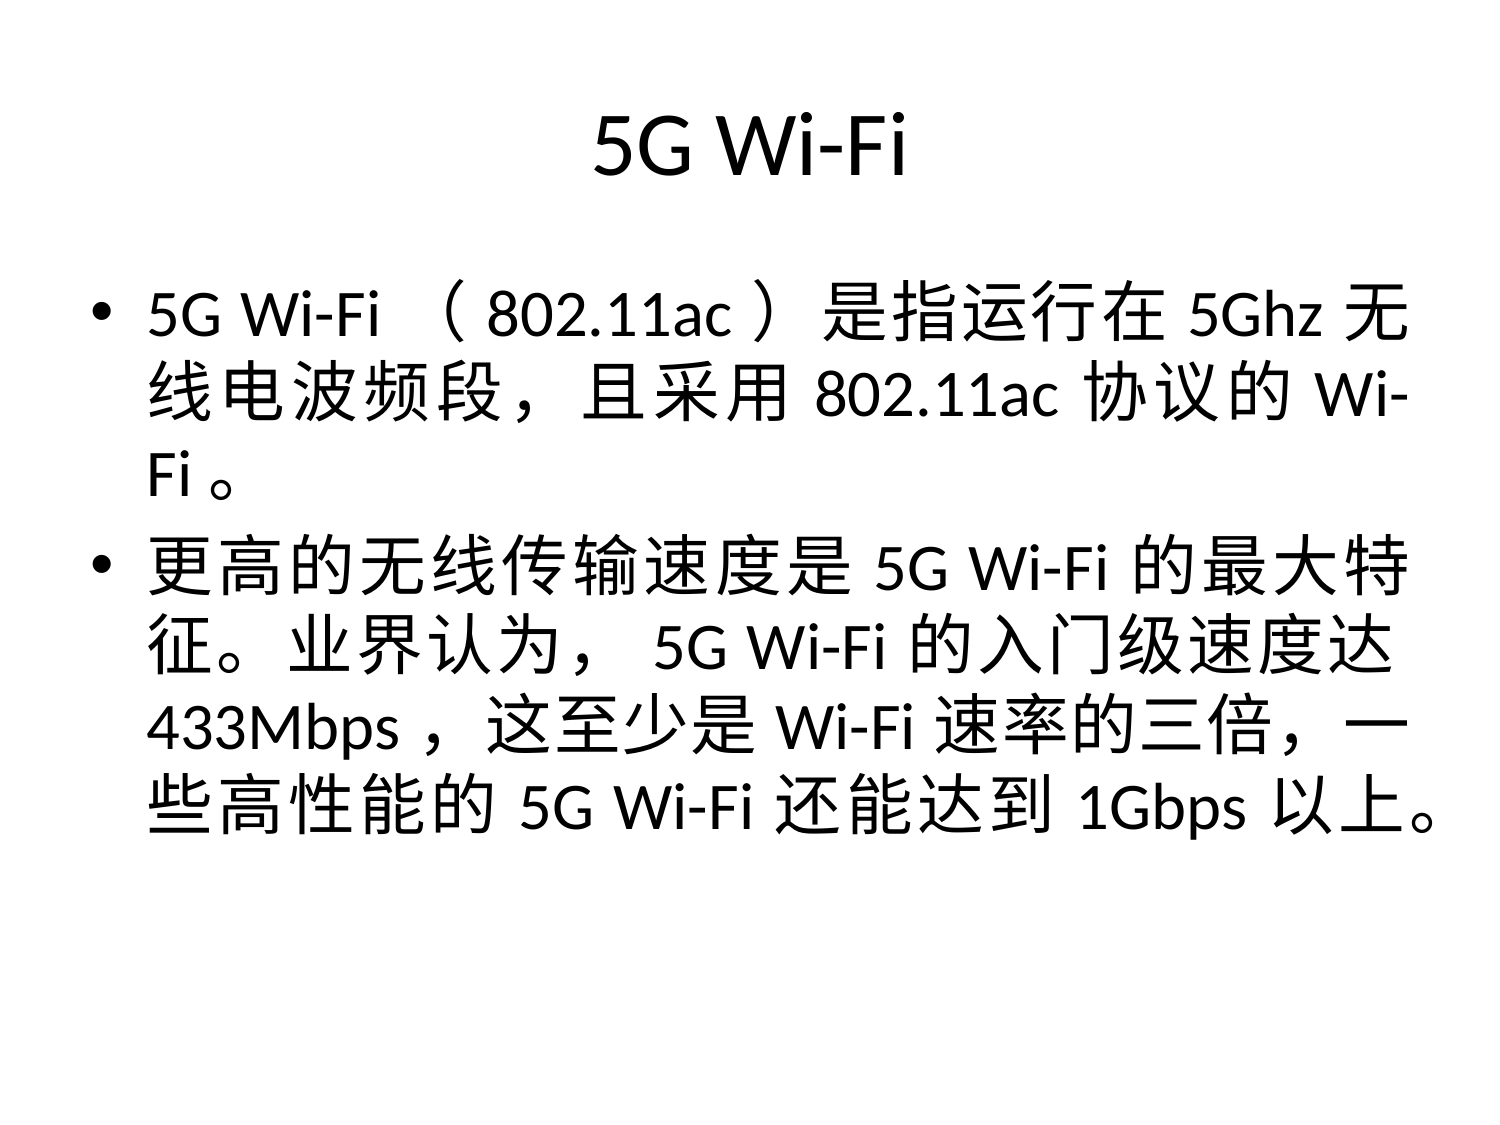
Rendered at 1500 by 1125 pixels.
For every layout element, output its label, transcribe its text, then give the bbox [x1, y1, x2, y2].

list 5G Wi-Fi（802.11ac）是指运行在5Ghz无线电波频段，且采用802.11ac协议的Wi-Fi。 更高的无线传输速度是5G Wi-Fi的最大特征。业界认为，5G Wi-Fi的入门级速度达433Mbps，这至少是Wi-Fi速率的三倍，一些高性能的5G Wi-Fi还能达到1Gbps以上。 [75, 262, 1425, 1005]
title 5G Wi-Fi [75, 45, 1425, 233]
